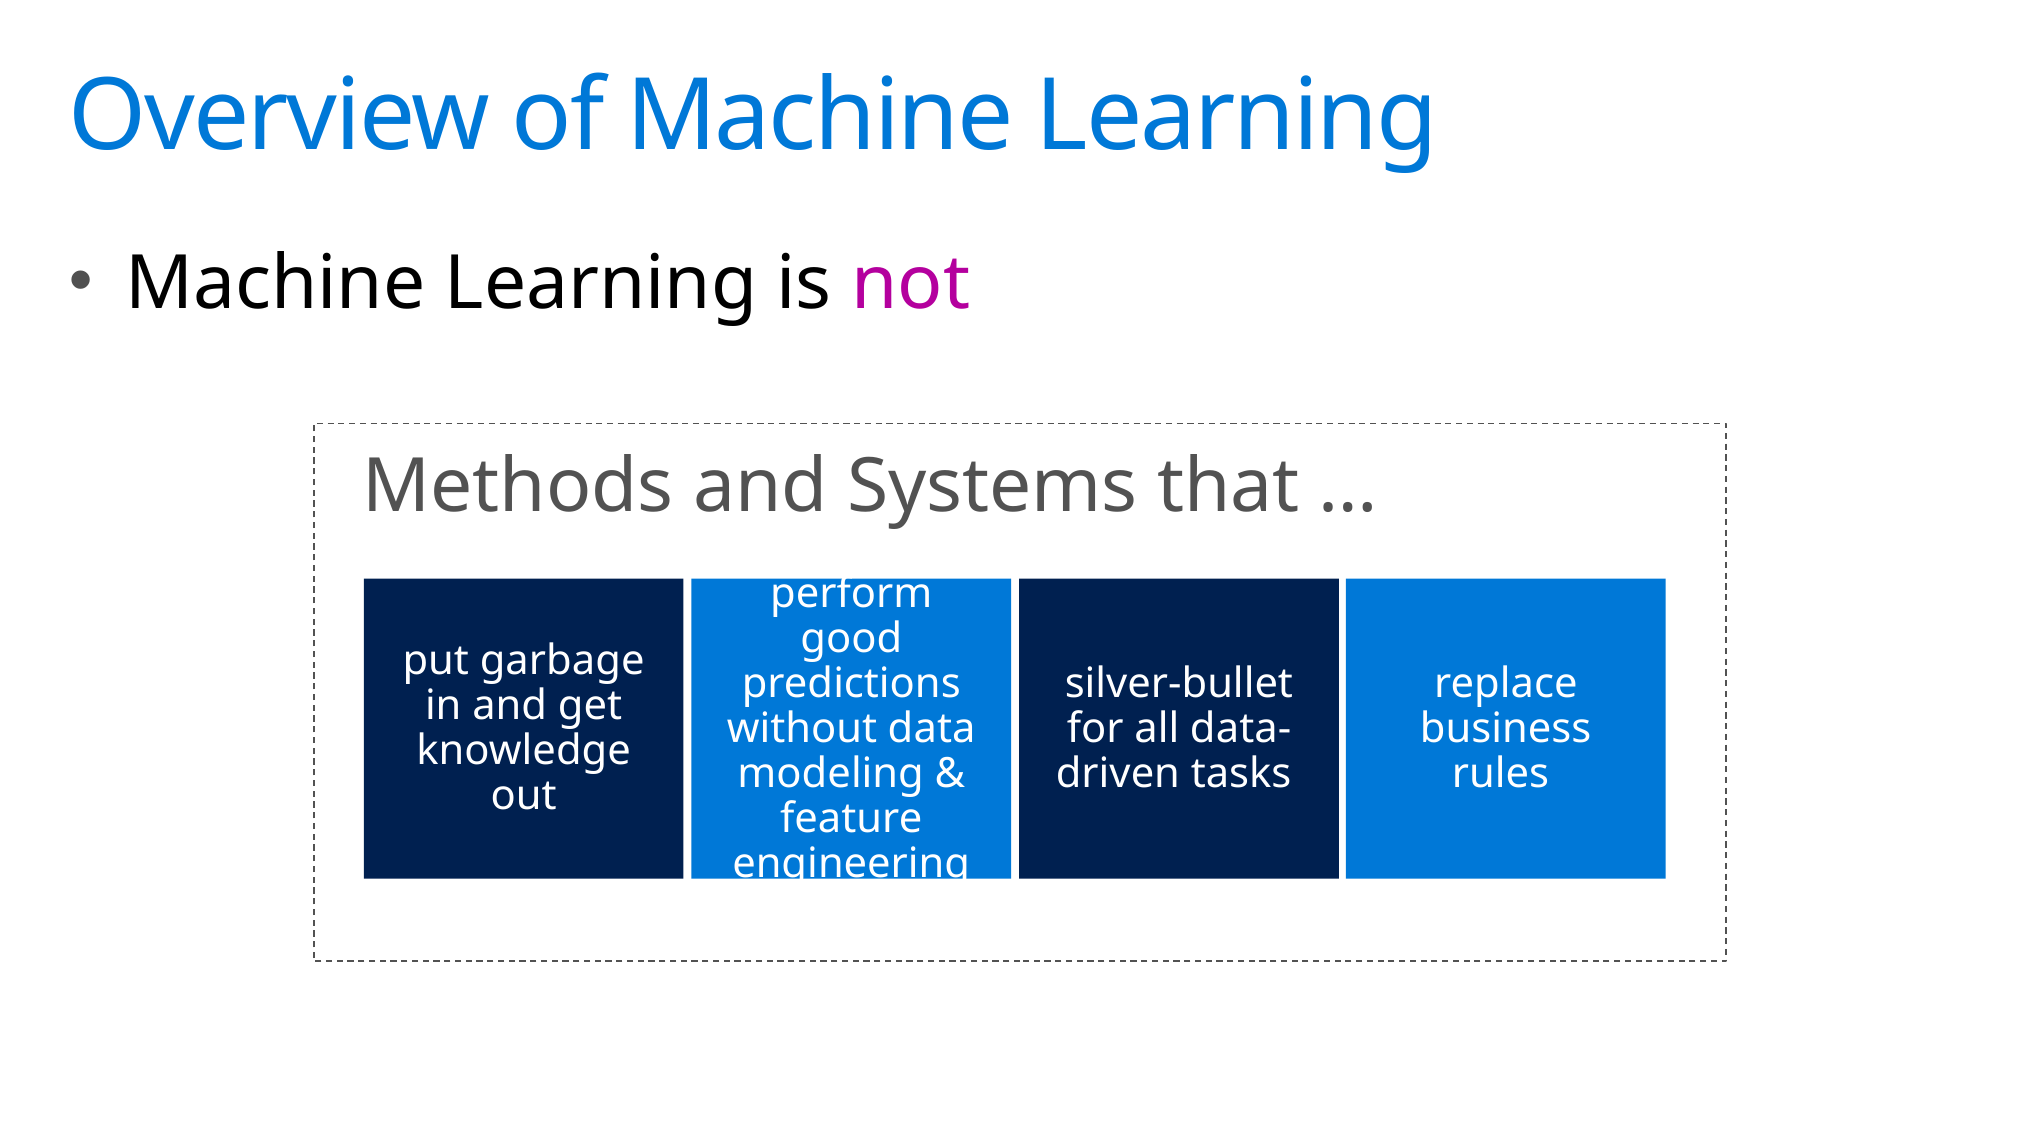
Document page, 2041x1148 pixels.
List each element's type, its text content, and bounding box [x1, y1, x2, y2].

list Machine Learning is not [45, 228, 1996, 341]
text_box replace business rules [1345, 578, 1666, 880]
text_box Methods and Systems that … [313, 423, 1727, 962]
title Overview of Machine Learning [45, 48, 1996, 199]
text_box silver-bullet for all data-driven tasks [1018, 578, 1340, 880]
text_box perform good predictions without data modeling & feature engineering [691, 578, 1012, 880]
